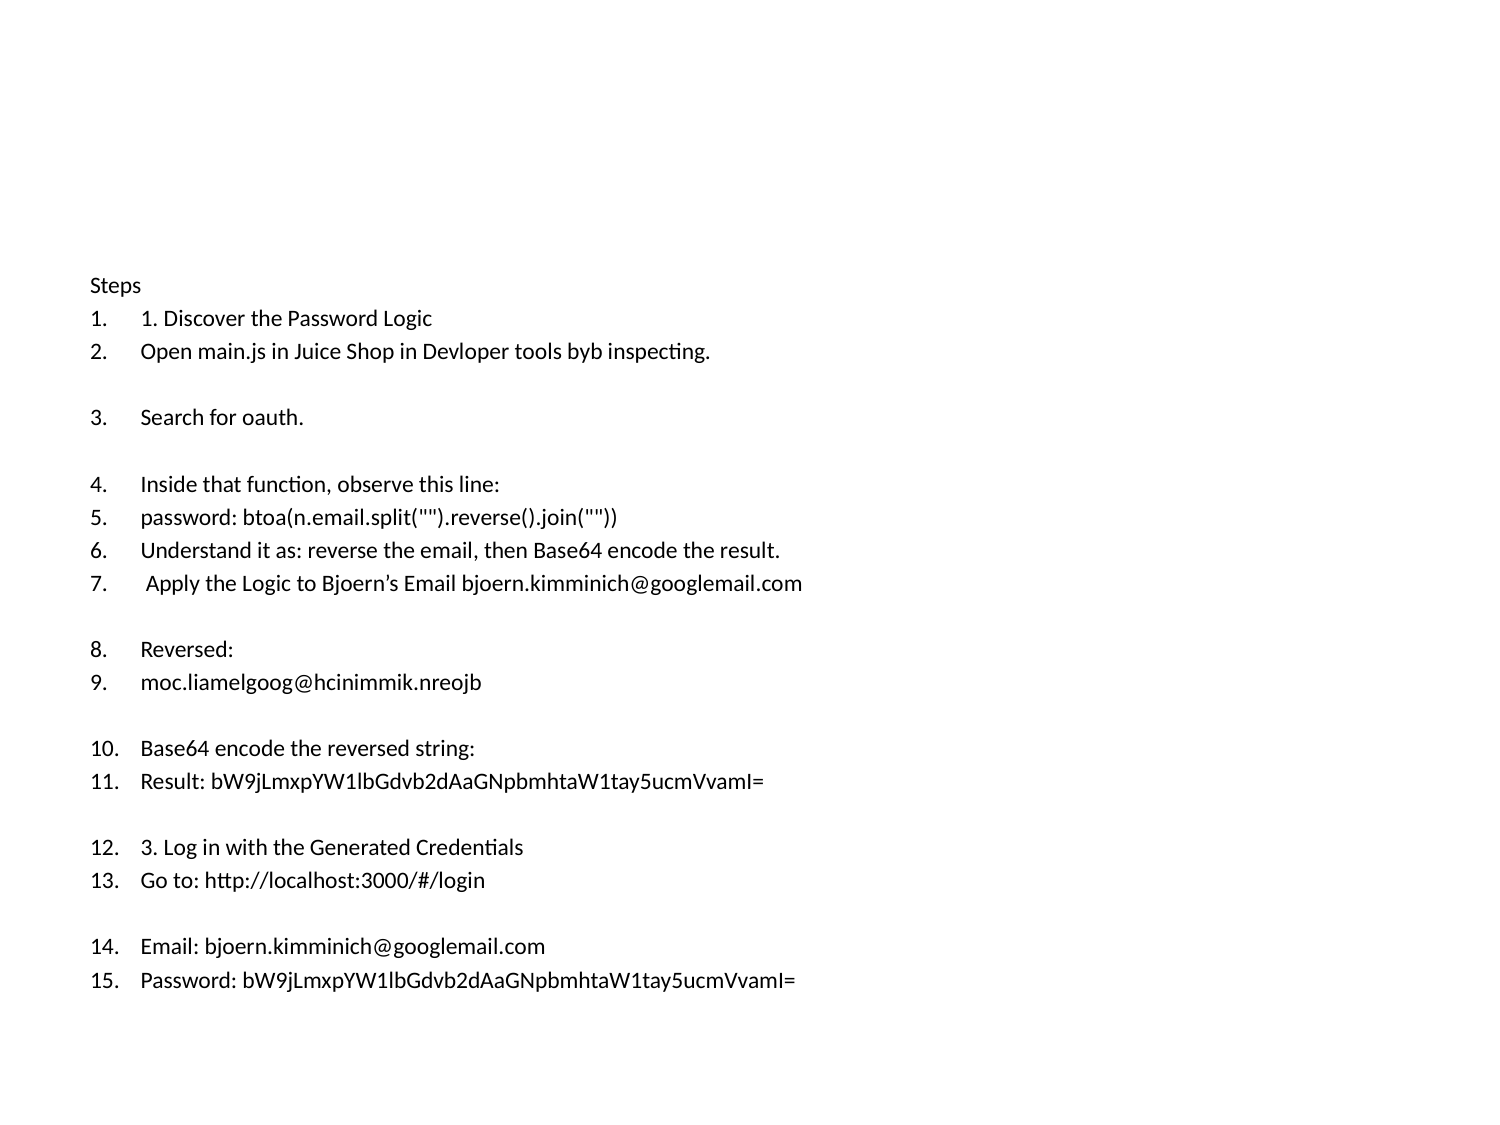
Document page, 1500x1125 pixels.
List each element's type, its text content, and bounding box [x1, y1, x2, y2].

list Steps 1. Discover the Password Logic Open main.js in Juice Shop in Devloper tools byb inspecting. Search for oauth. Inside that function, observe this line: password: btoa(n.email.split("").reverse().join("")) Understand it as: reverse the email, then Base64 encode the result. Apply the Logic to Bjoern’s Email bjoern.kimminich@googlemail.com Reversed: moc.liamelgoog@hcinimmik.nreojb Base64 encode the reversed string: Result: bW9jLmxpYW1lbGdvb2dAaGNpbmhtaW1tay5ucmVvamI= 3. Log in with the Generated Credentials Go to: http://localhost:3000/#/login Email: bjoern.kimminich@googlemail.com Password: bW9jLmxpYW1lbGdvb2dAaGNpbmhtaW1tay5ucmVvamI= [75, 262, 1425, 1005]
